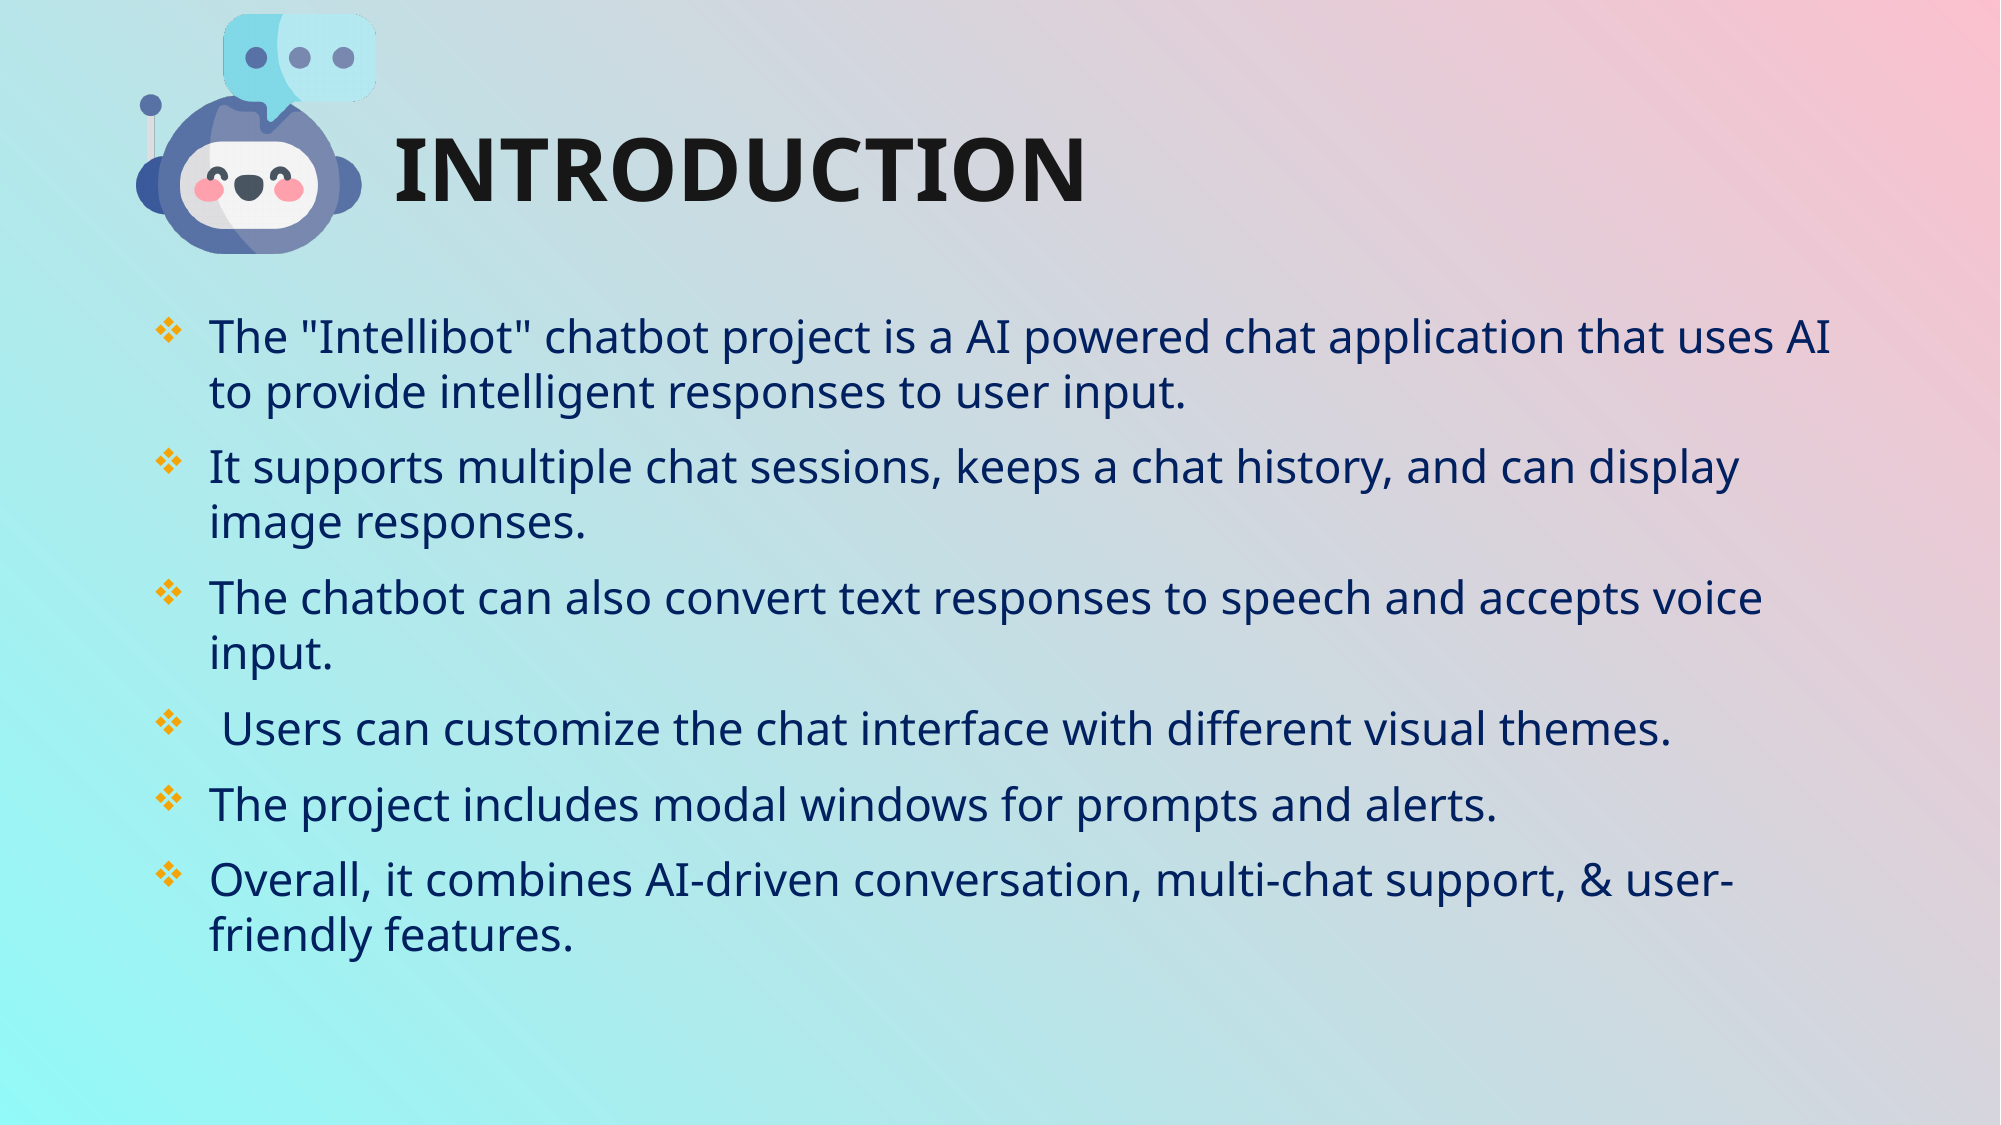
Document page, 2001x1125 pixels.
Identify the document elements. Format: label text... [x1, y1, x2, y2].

list The "Intellibot" chatbot project is a AI powered chat application that uses AI to provide intelligent responses to user input. It supports multiple chat sessions, keeps a chat history, and can display image responses. The chatbot can also convert text responses to speech and accepts voice input. Users can customize the chat interface with different visual themes. The project includes modal windows for prompts and alerts. Overall, it combines AI-driven conversation, multi-chat support, & user-friendly features. [137, 277, 1863, 992]
picture [136, 14, 376, 254]
title INTRODUCTION [379, 106, 1859, 277]
